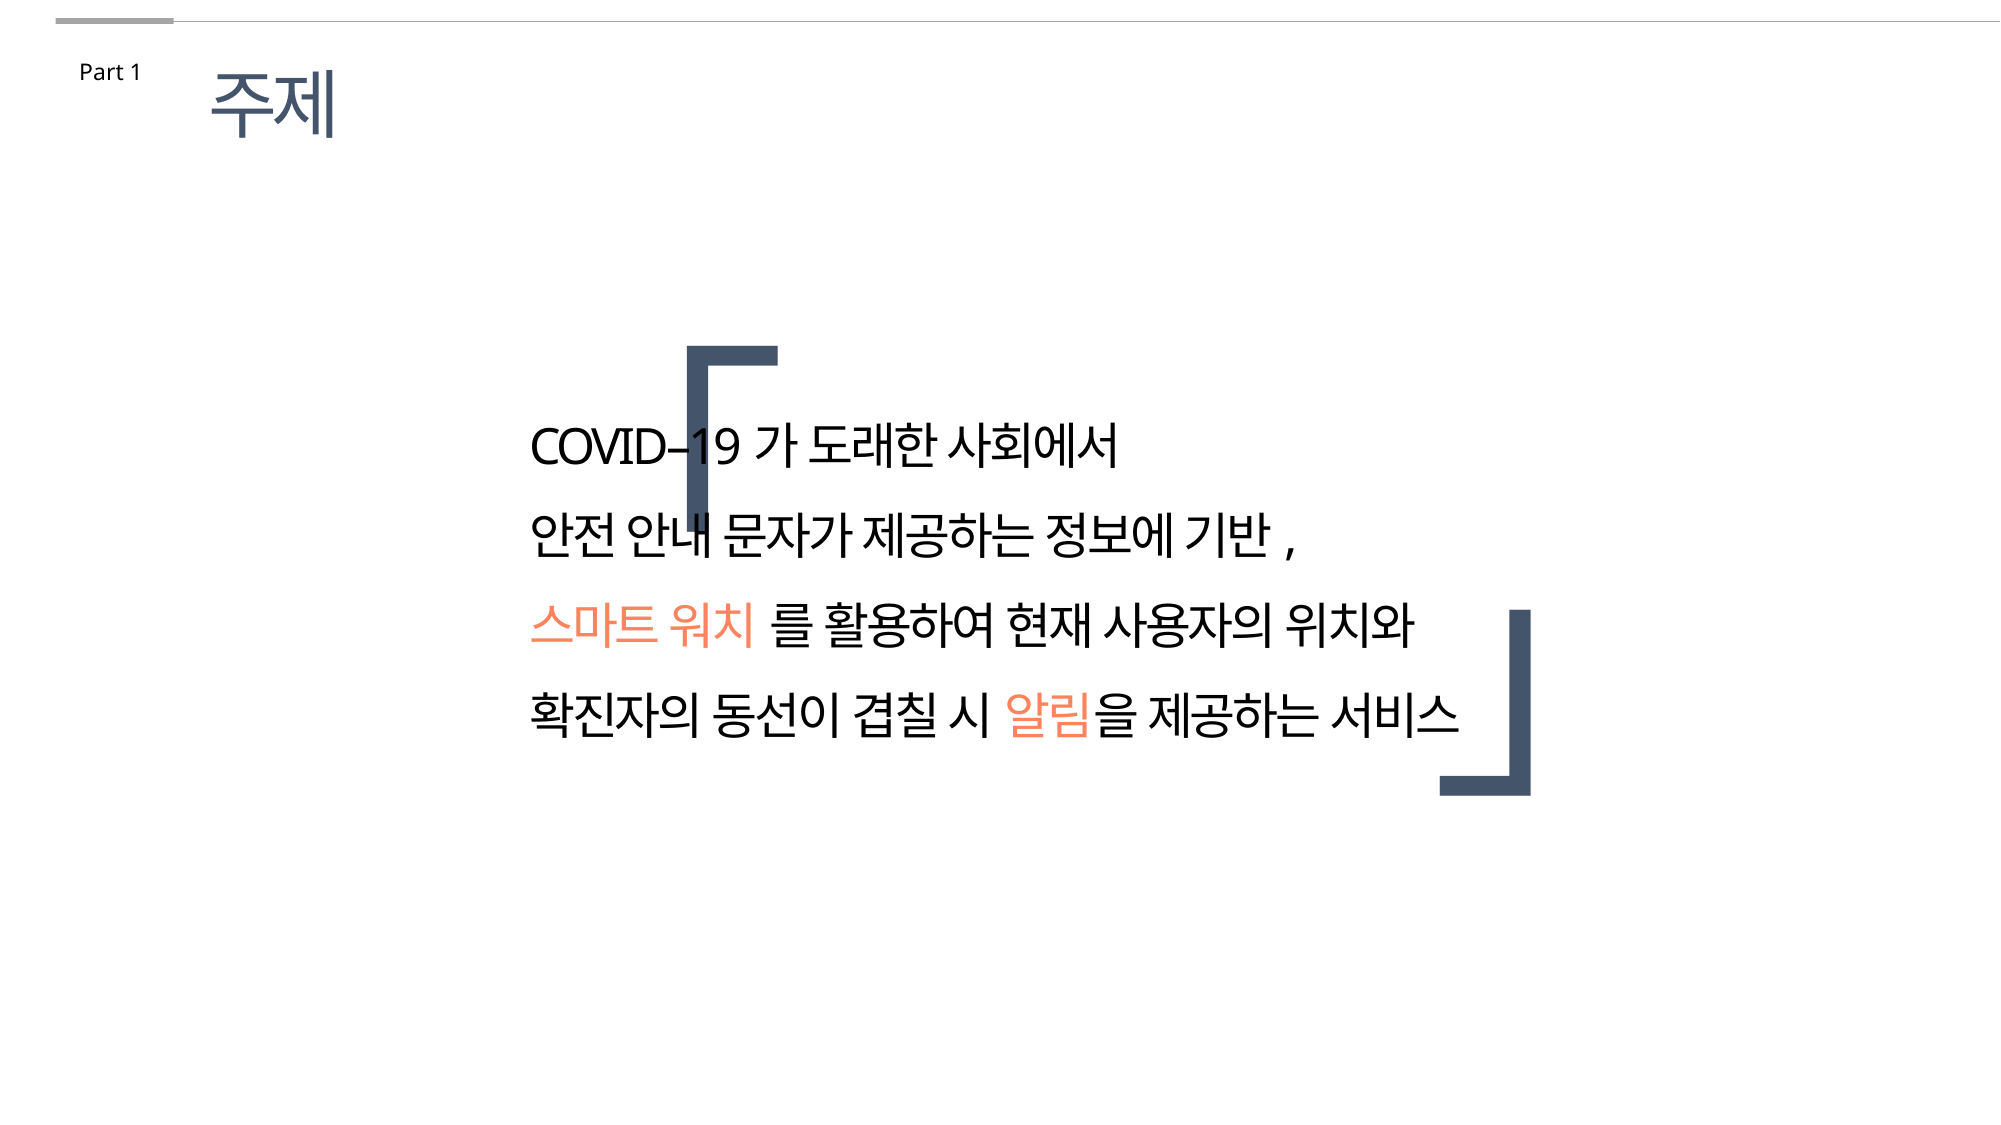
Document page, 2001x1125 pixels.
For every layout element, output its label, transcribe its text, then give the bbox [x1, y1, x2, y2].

text_box Part 1 [64, 50, 159, 93]
text_box [54, 17, 175, 25]
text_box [352, 294, 1648, 840]
text_box 주제 [193, 50, 356, 155]
